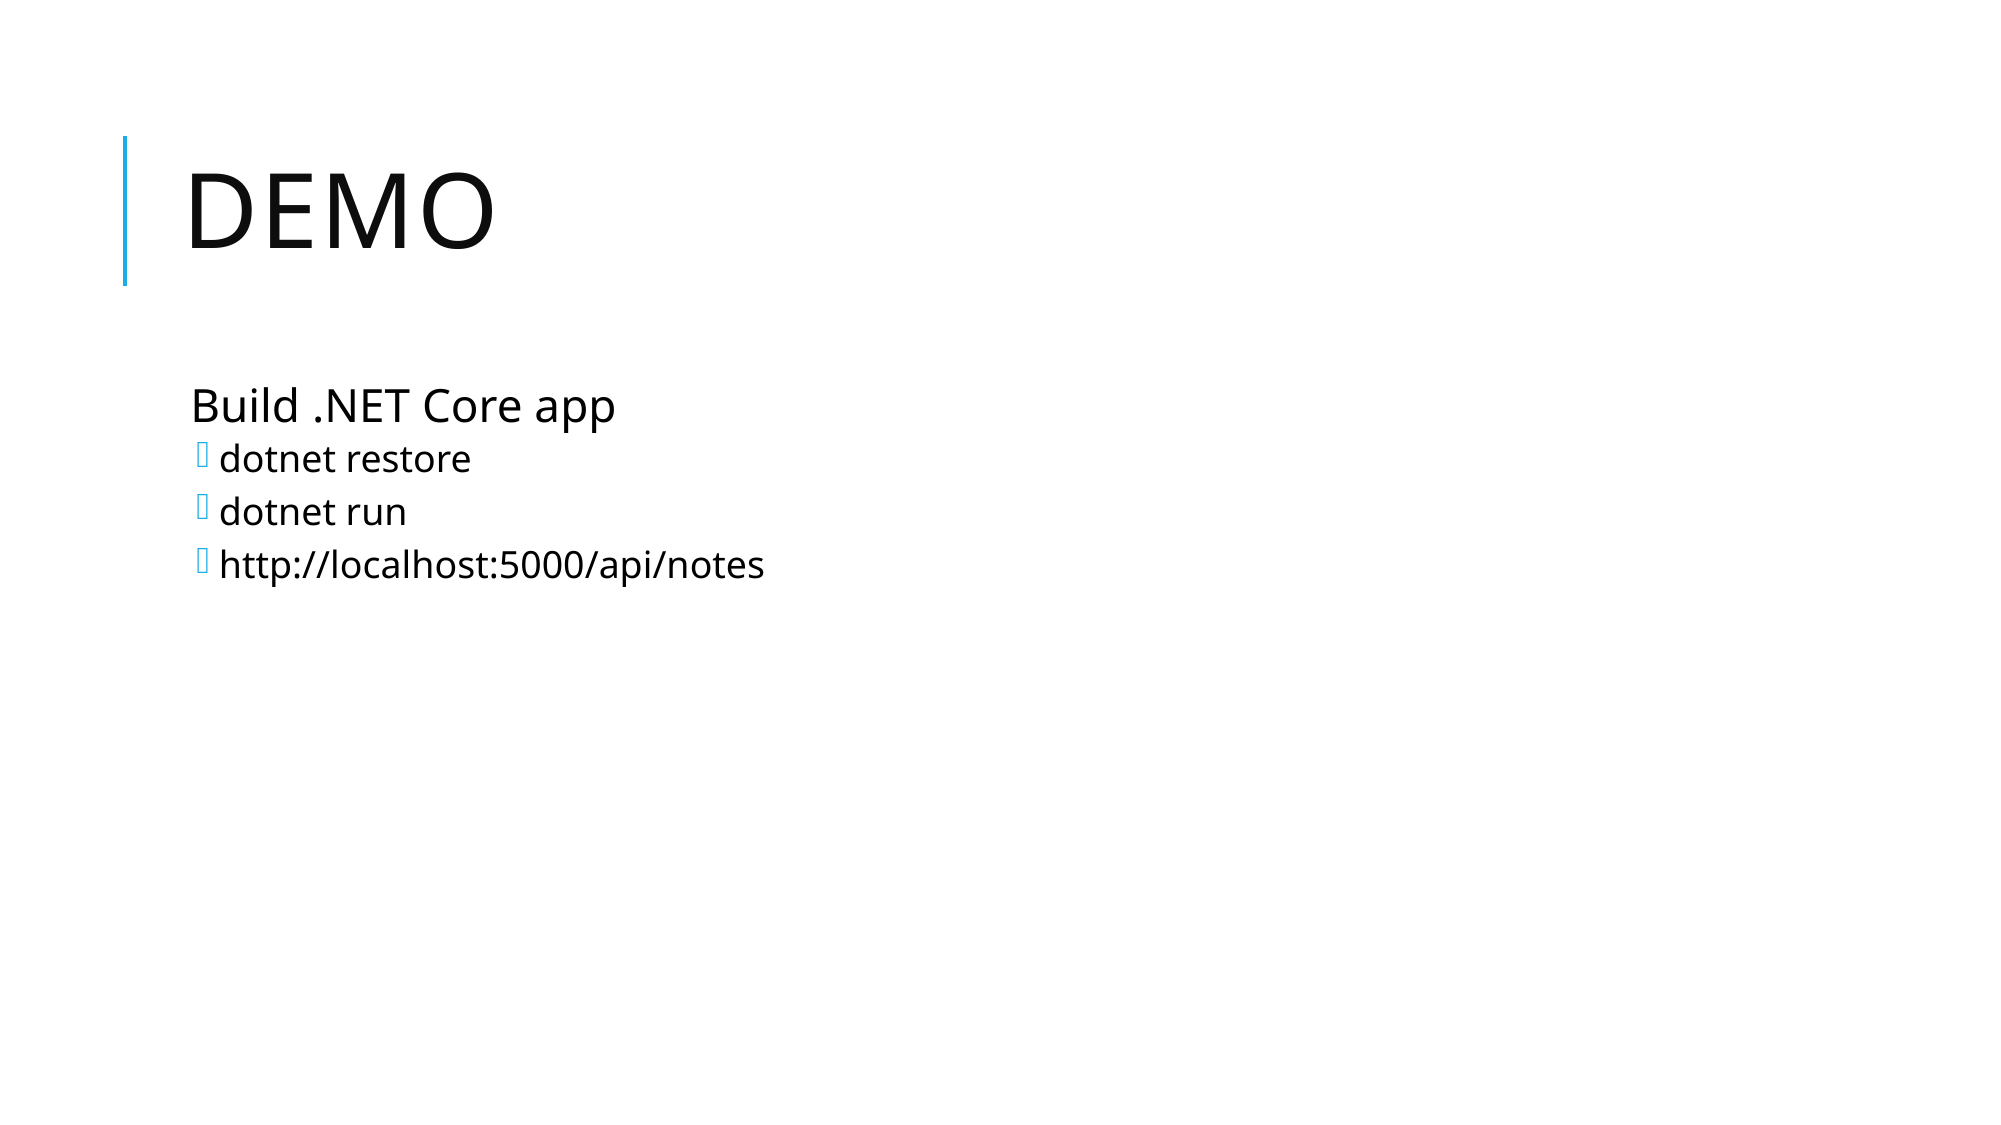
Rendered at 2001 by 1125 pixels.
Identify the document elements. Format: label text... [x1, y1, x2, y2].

title Demo [168, 96, 1763, 342]
list Build .NET Core app dotnet restore dotnet run http://localhost:5000/api/notes [168, 375, 1763, 1035]
